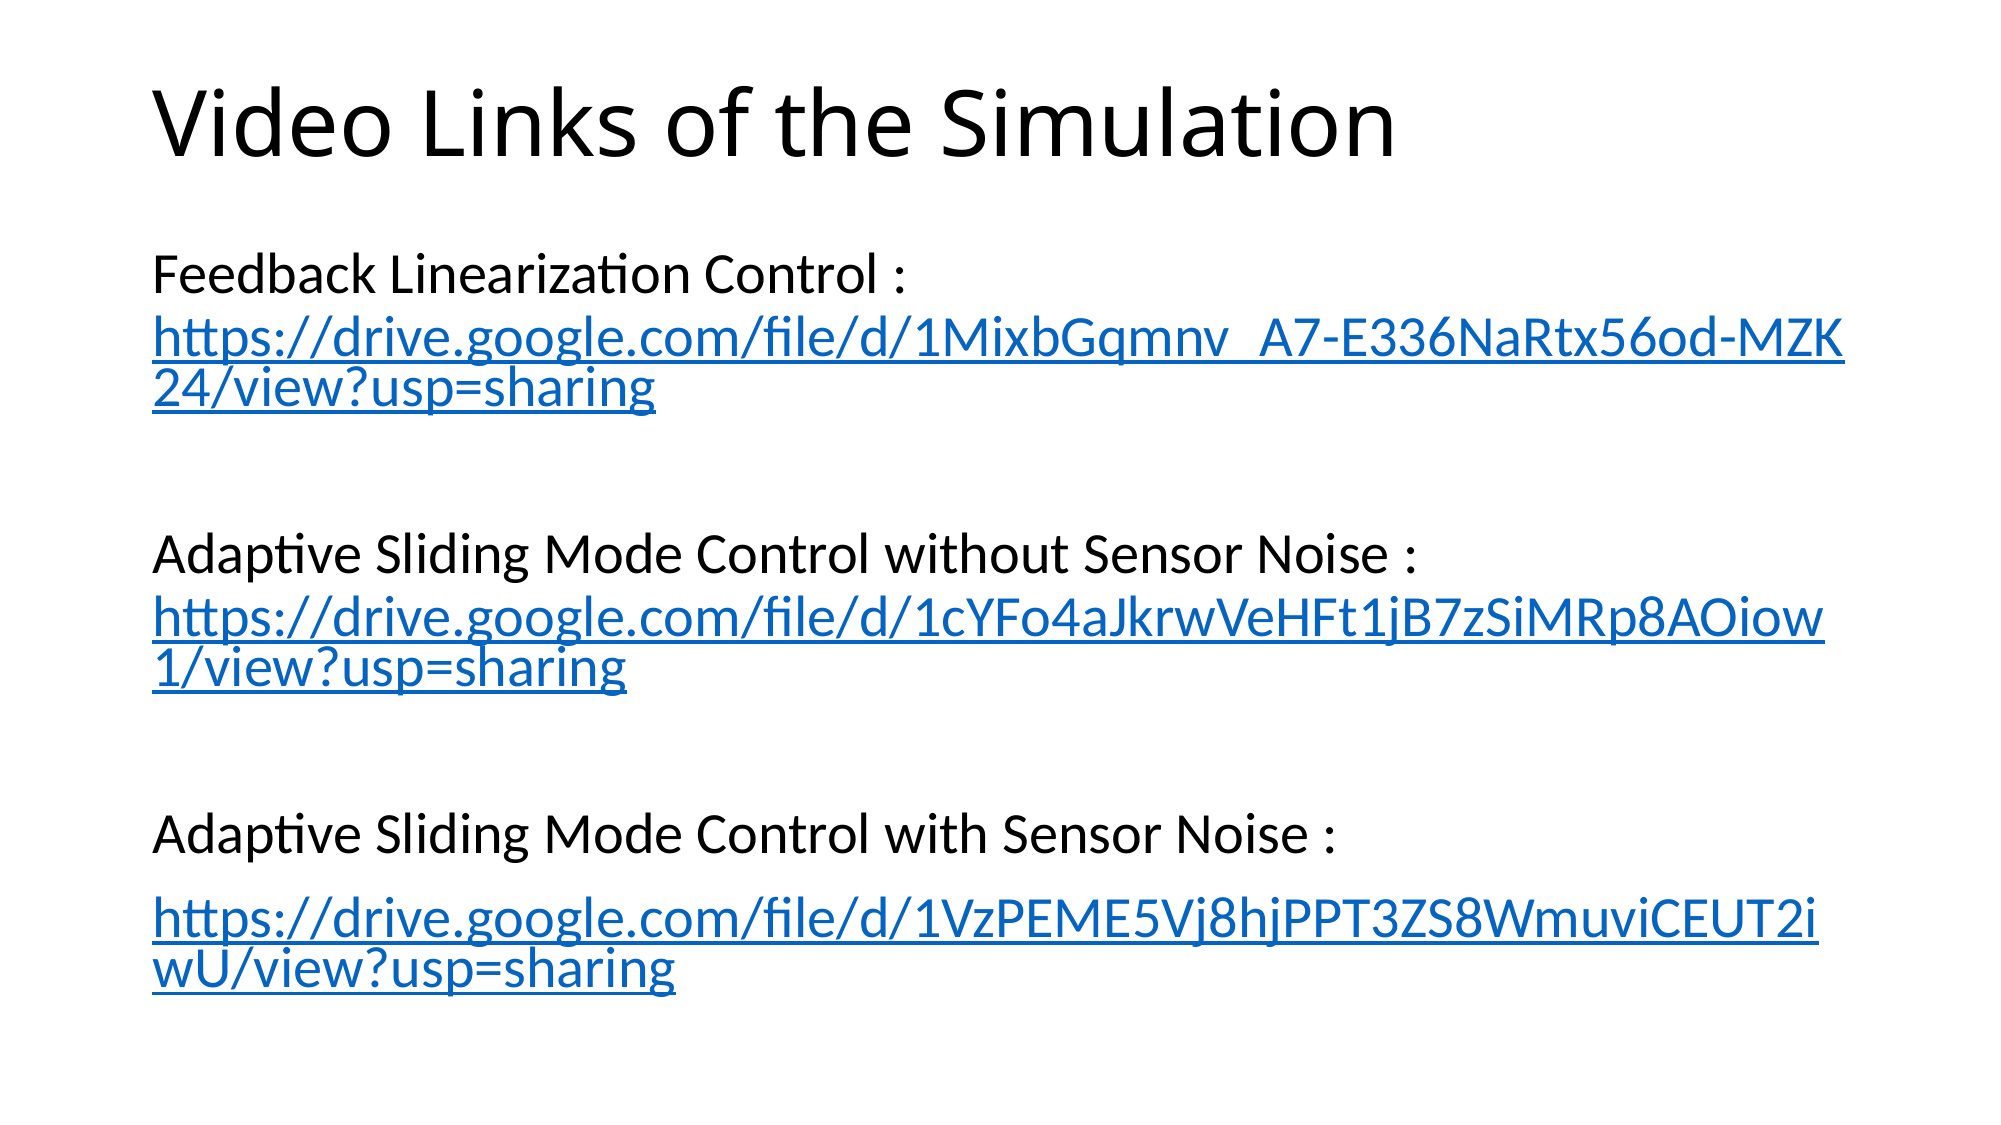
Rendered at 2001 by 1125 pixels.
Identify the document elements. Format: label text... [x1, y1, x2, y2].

title Video Links of the Simulation [137, 17, 1863, 235]
list Feedback Linearization Control : https://drive.google.com/file/d/1MixbGqmnv_A7-E336NaRtx56od-MZK24/view?usp=sharing Adaptive Sliding Mode Control without Sensor Noise : https://drive.google.com/file/d/1cYFo4aJkrwVeHFt1jB7zSiMRp8AOiow1/view?usp=sharing Adaptive Sliding Mode Control with Sensor Noise : https://drive.google.com/file/d/1VzPEME5Vj8hjPPT3ZS8WmuviCEUT2iwU/view?usp=sharing [137, 235, 1863, 1047]
